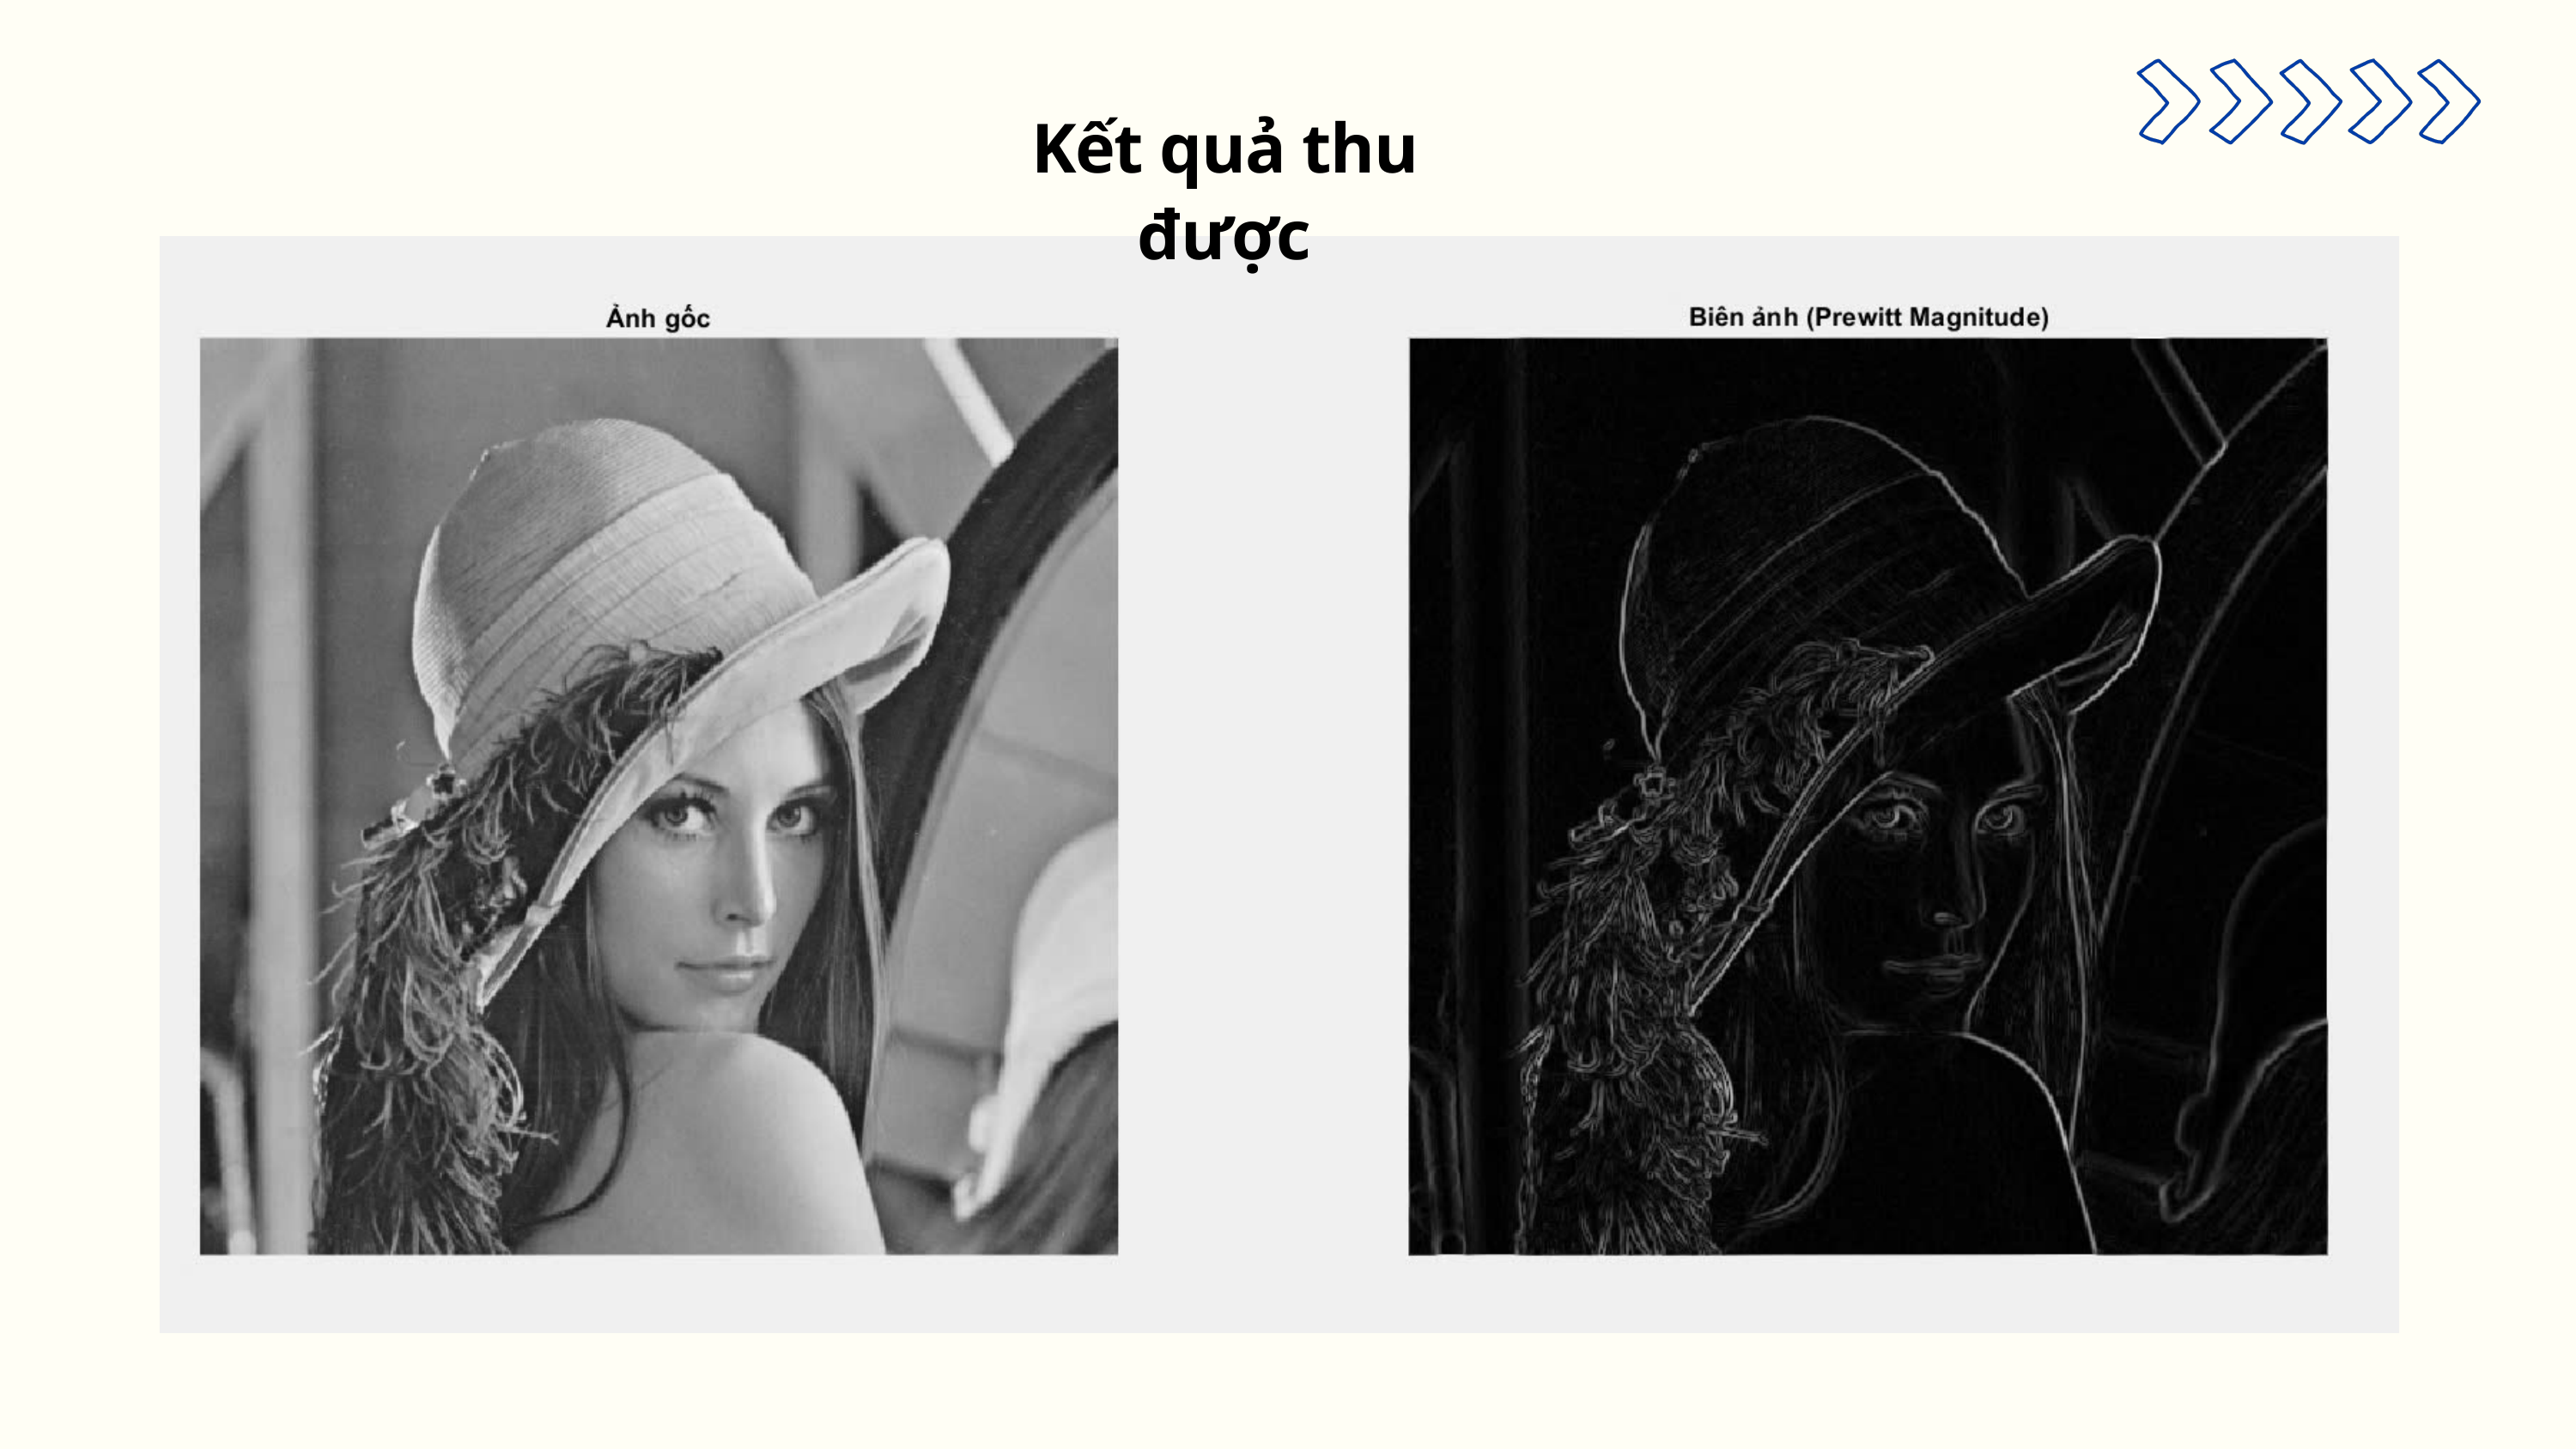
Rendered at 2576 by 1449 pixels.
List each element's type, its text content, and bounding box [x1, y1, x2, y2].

text_box [2135, 58, 2482, 145]
text_box [159, 236, 2400, 1334]
text_box Kết quả thu được [955, 100, 1494, 273]
